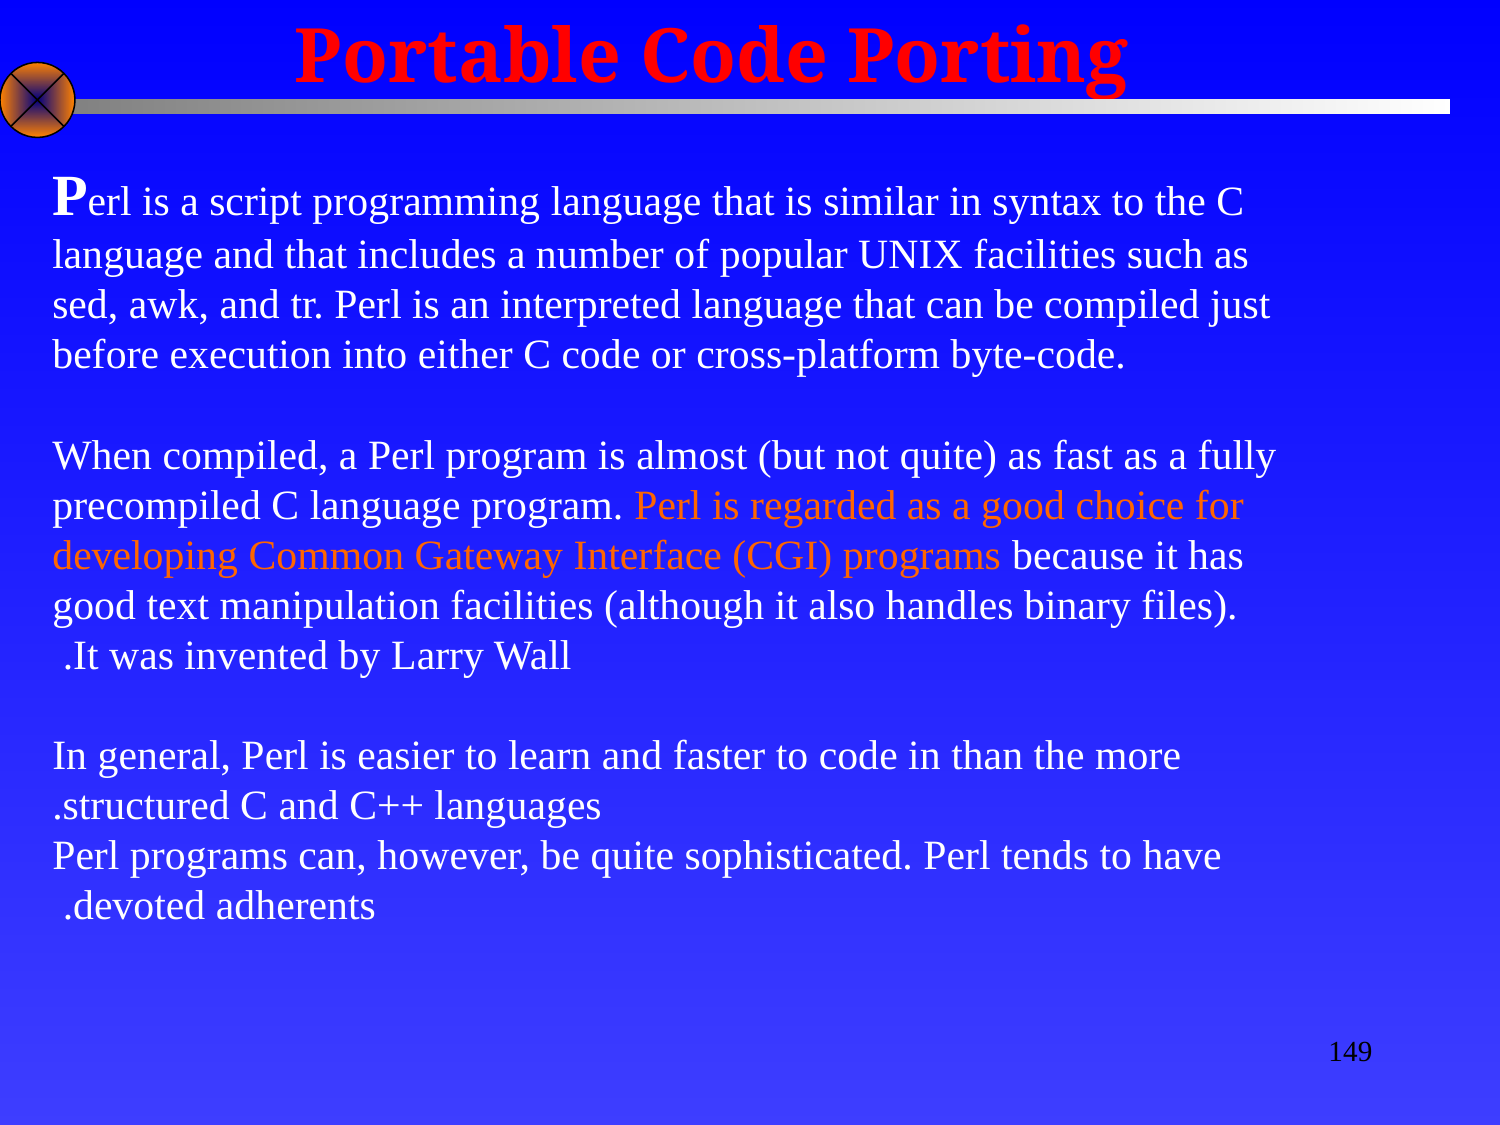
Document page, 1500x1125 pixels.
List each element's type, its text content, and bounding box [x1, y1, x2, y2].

text_box Portable Code Porting [187, 0, 1238, 99]
text_box Perl is a script programming language that is similar in syntax to the C language and that includes a number of popular UNIX facilities such as sed, awk, and tr. Perl is an interpreted language that can be compiled just before execution into either C code or cross-platform byte-code. When compiled, a Perl program is almost (but not quite) as fast as a fully precompiled C language program. Perl is regarded as a good choice for developing Common Gateway Interface (CGI) programs because it has good text manipulation facilities (although it also handles binary files). It was invented by Larry Wall. In general, Perl is easier to learn and faster to code in than the more structured C and C++ languages. Perl programs can, however, be quite sophisticated. Perl tends to have devoted adherents. [37, 149, 1325, 985]
text_box [73, 99, 1450, 114]
text_box [0, 62, 75, 138]
slide_number 149 [1074, 1025, 1388, 1100]
